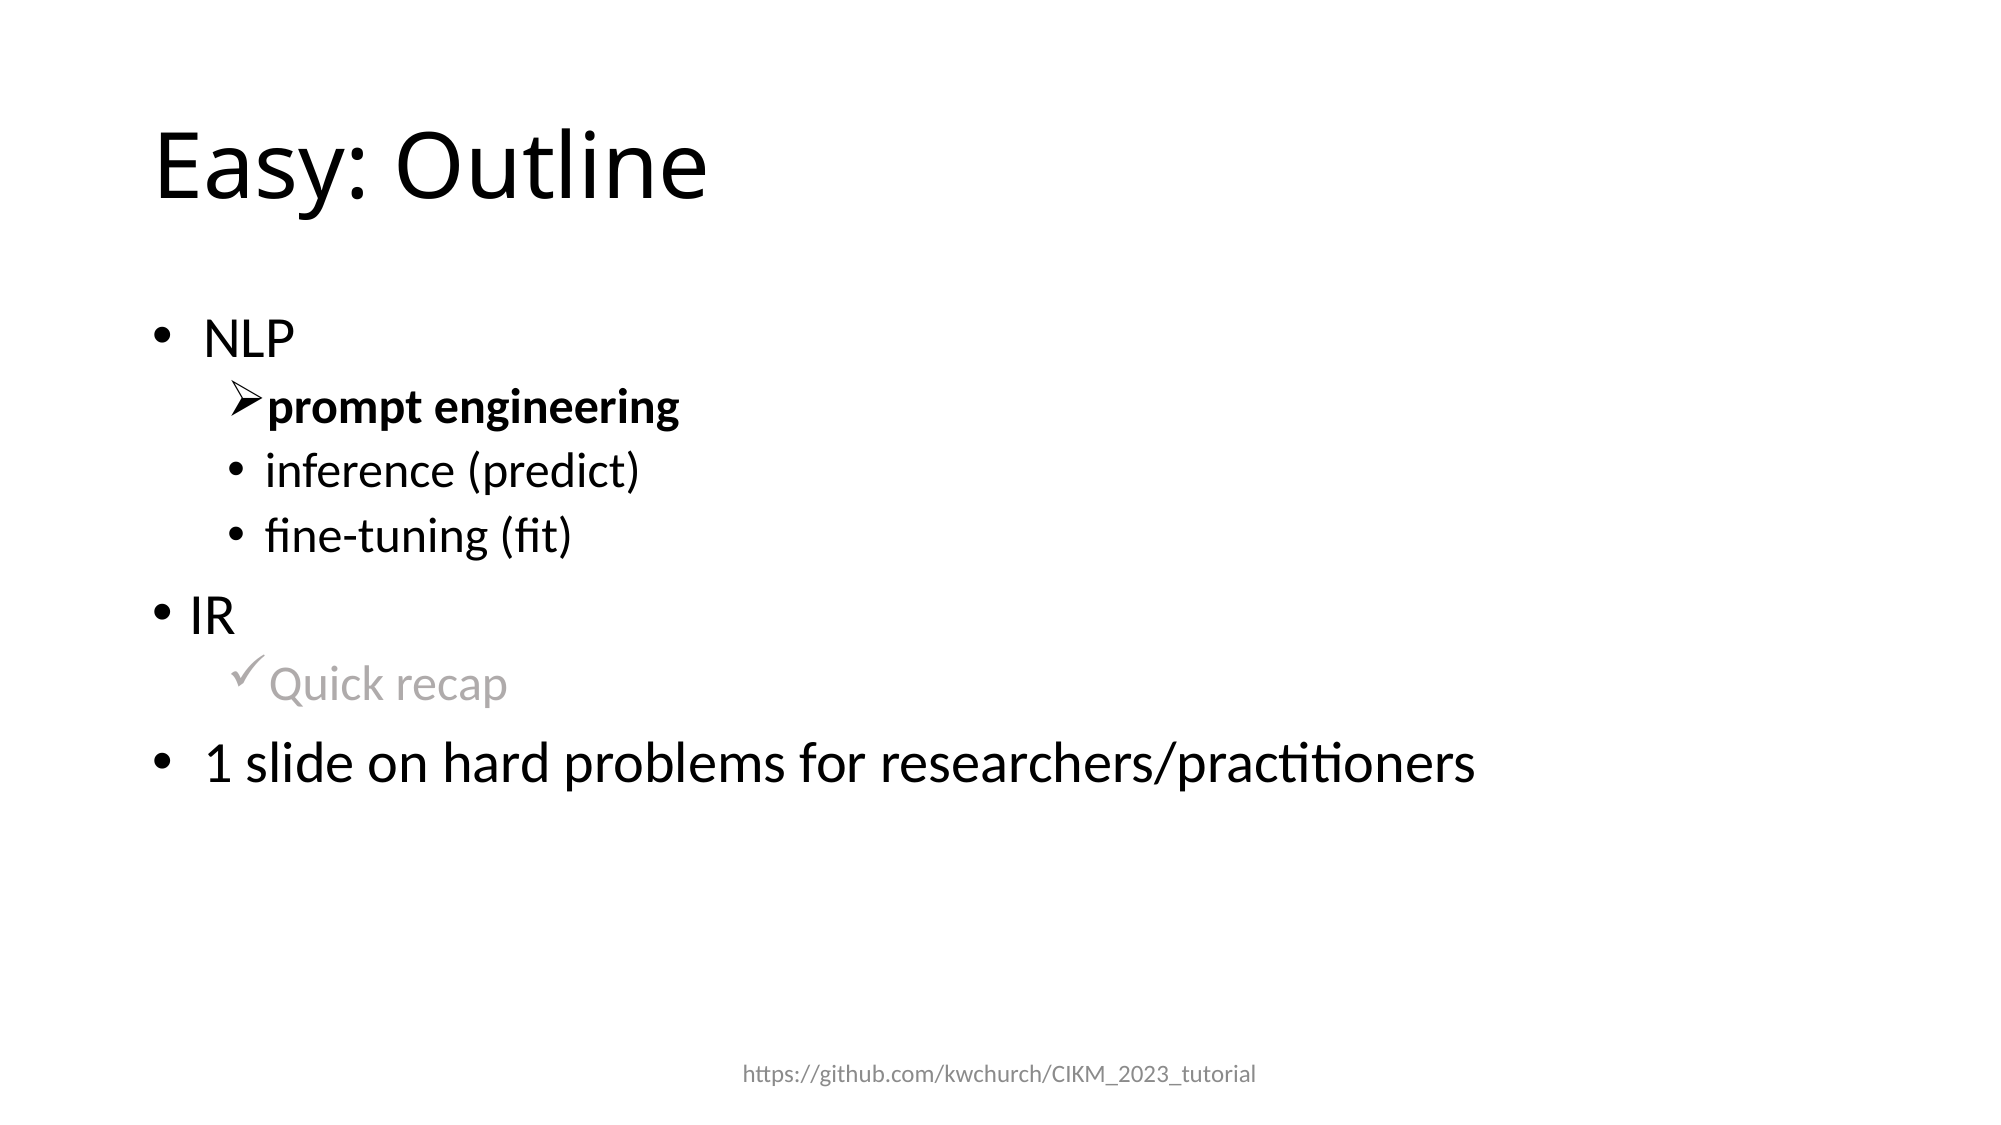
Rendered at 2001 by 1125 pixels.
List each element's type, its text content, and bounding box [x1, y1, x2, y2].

title Easy: Outline [137, 59, 1863, 278]
footer https://github.com/kwchurch/CIKM_2023_tutorial [662, 1042, 1338, 1103]
list NLP prompt engineering inference (predict) fine-tuning (fit) IR Quick recap 1 slide on hard problems for researchers/practitioners [137, 299, 1863, 1014]
